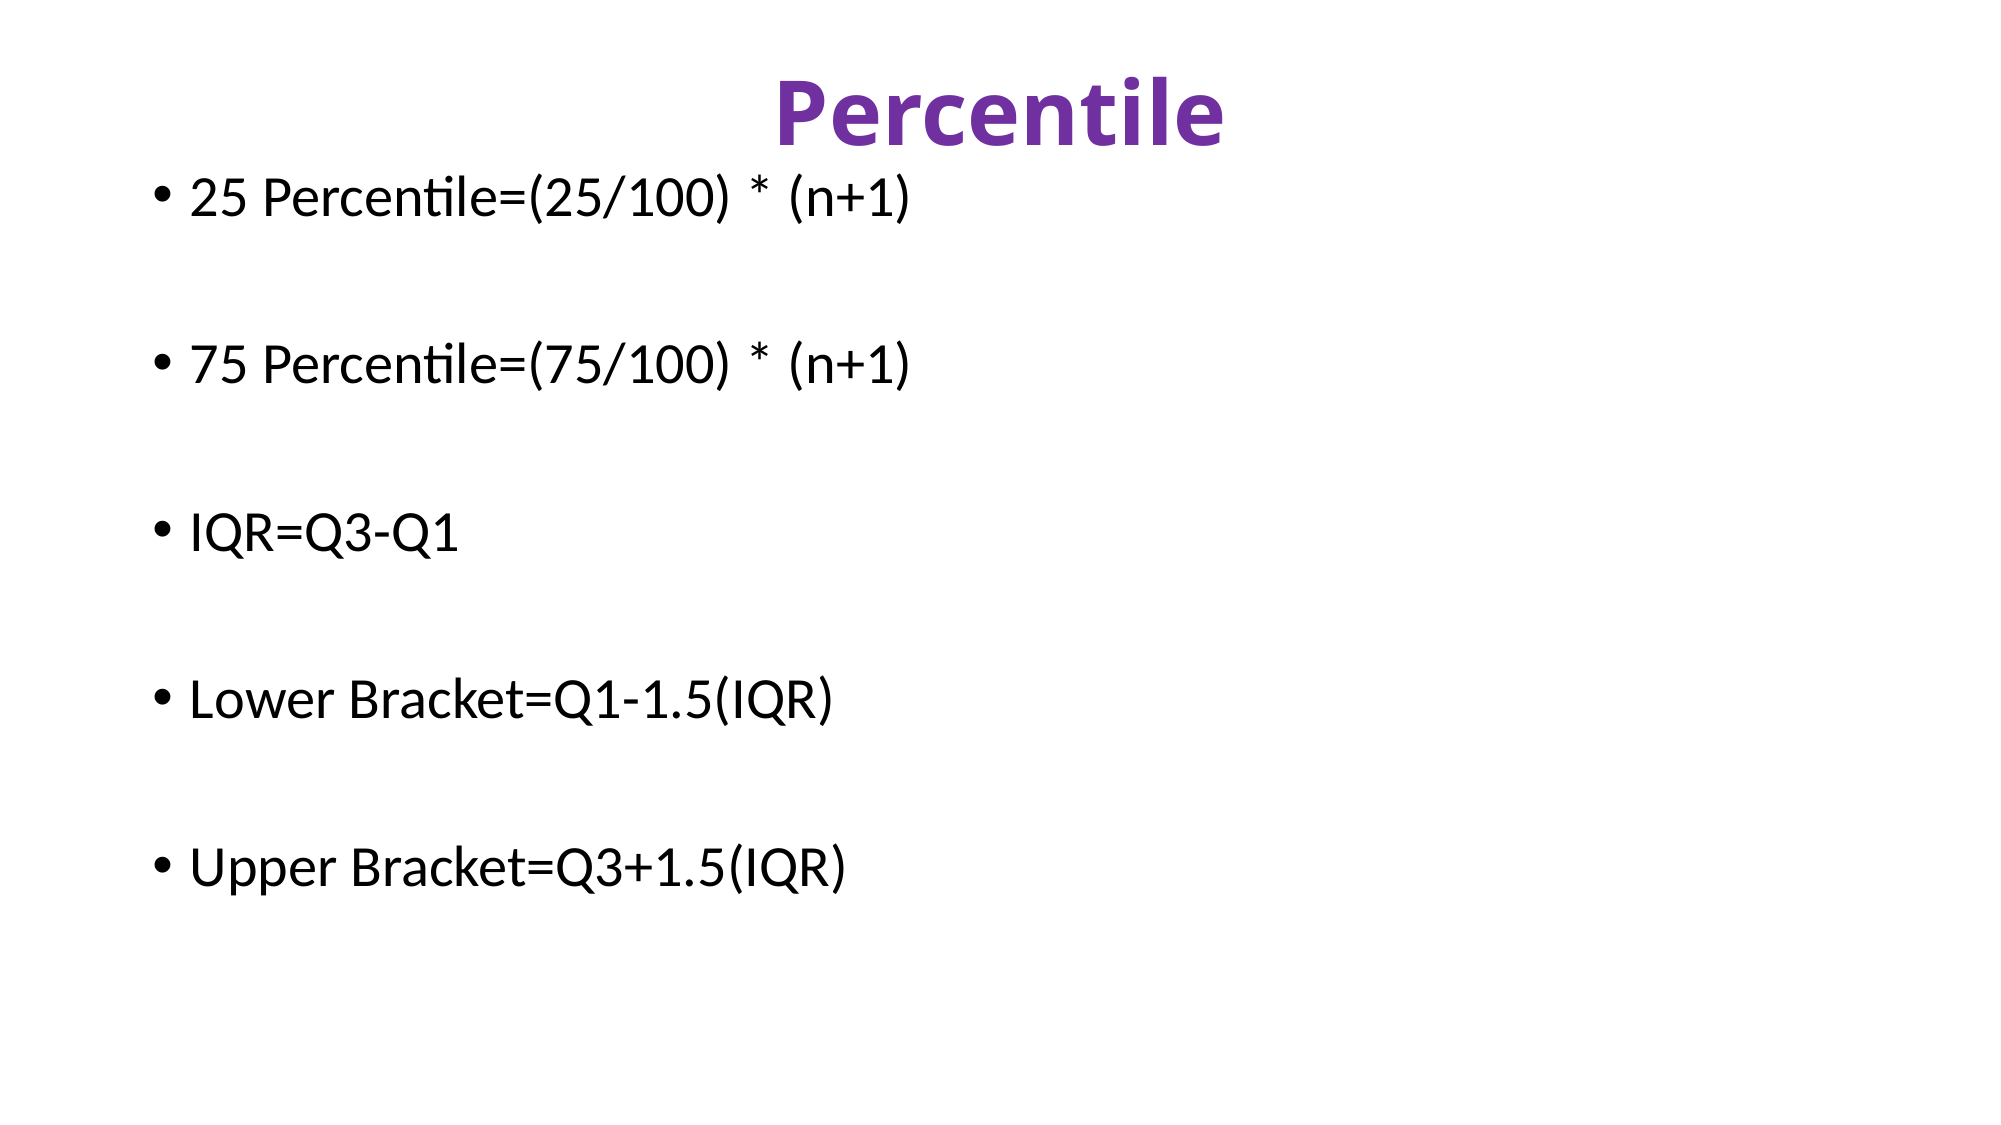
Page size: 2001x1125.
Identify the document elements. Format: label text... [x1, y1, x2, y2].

list 25 Percentile=(25/100) * (n+1) 75 Percentile=(75/100) * (n+1) IQR=Q3-Q1 Lower Bracket=Q1-1.5(IQR) Upper Bracket=Q3+1.5(IQR) [137, 158, 1863, 1014]
title Percentile [137, 59, 1863, 158]
